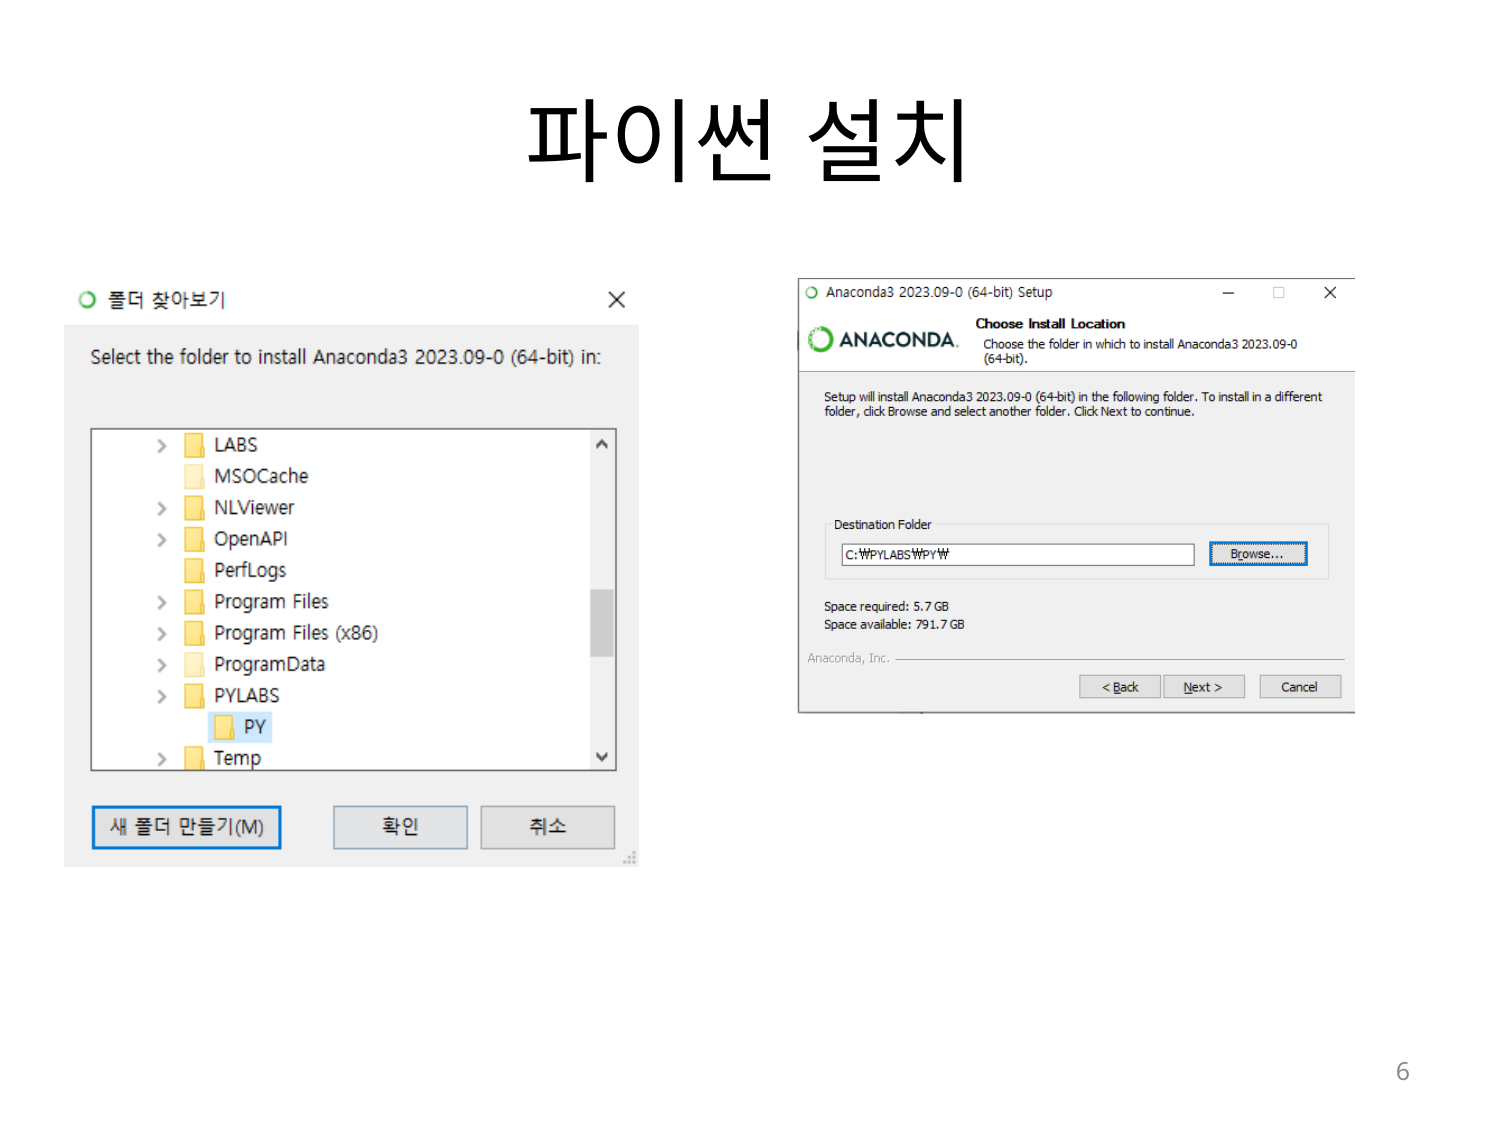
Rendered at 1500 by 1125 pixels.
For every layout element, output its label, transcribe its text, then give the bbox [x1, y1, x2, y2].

title 파이썬 설치 [75, 45, 1425, 233]
slide_number 6 [1074, 1042, 1425, 1103]
picture [796, 278, 1355, 715]
picture [64, 278, 639, 867]
